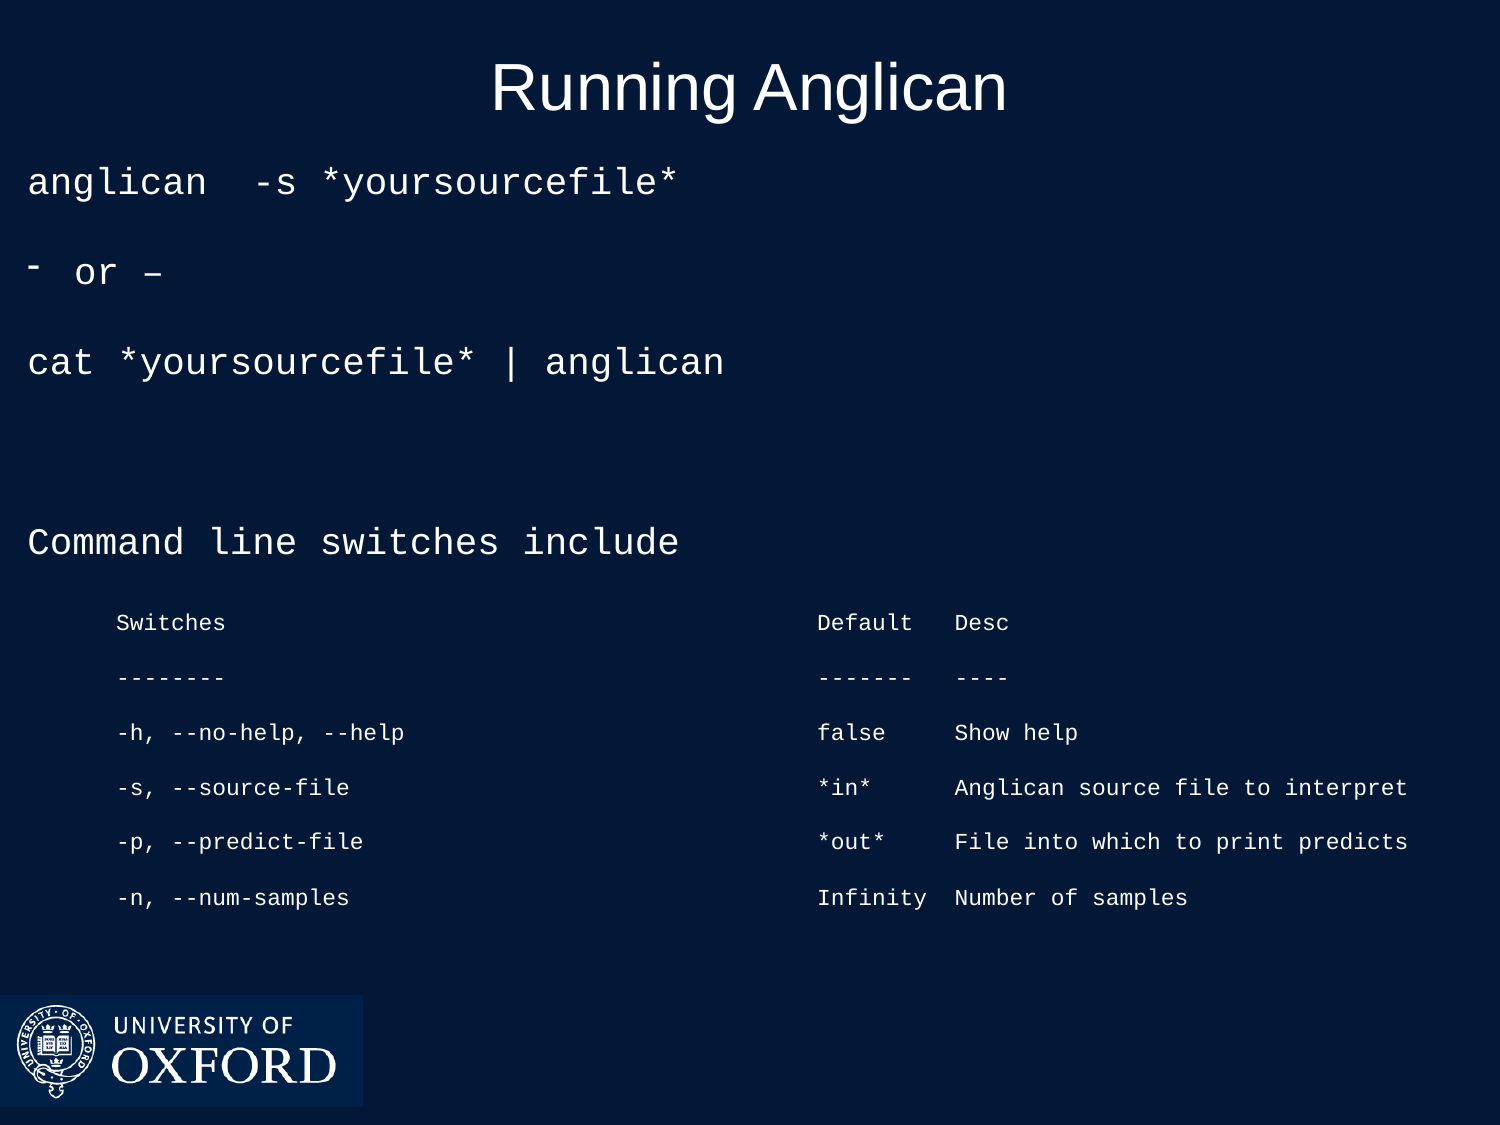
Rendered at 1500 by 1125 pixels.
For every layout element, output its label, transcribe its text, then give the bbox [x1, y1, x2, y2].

text_box anglican -s *yoursourcefile* or – cat *yoursourcefile* | anglican Command line switches include Switches Default Desc -------- ------- ---- -h, --no-help, --help false Show help -s, --source-file *in* Anglican source file to interpret -p, --predict-file *out* File into which to print predicts -n, --num-samples Infinity Number of samples [12, 149, 1488, 917]
title Running Anglican [112, 47, 1388, 149]
picture [0, 995, 363, 1107]
